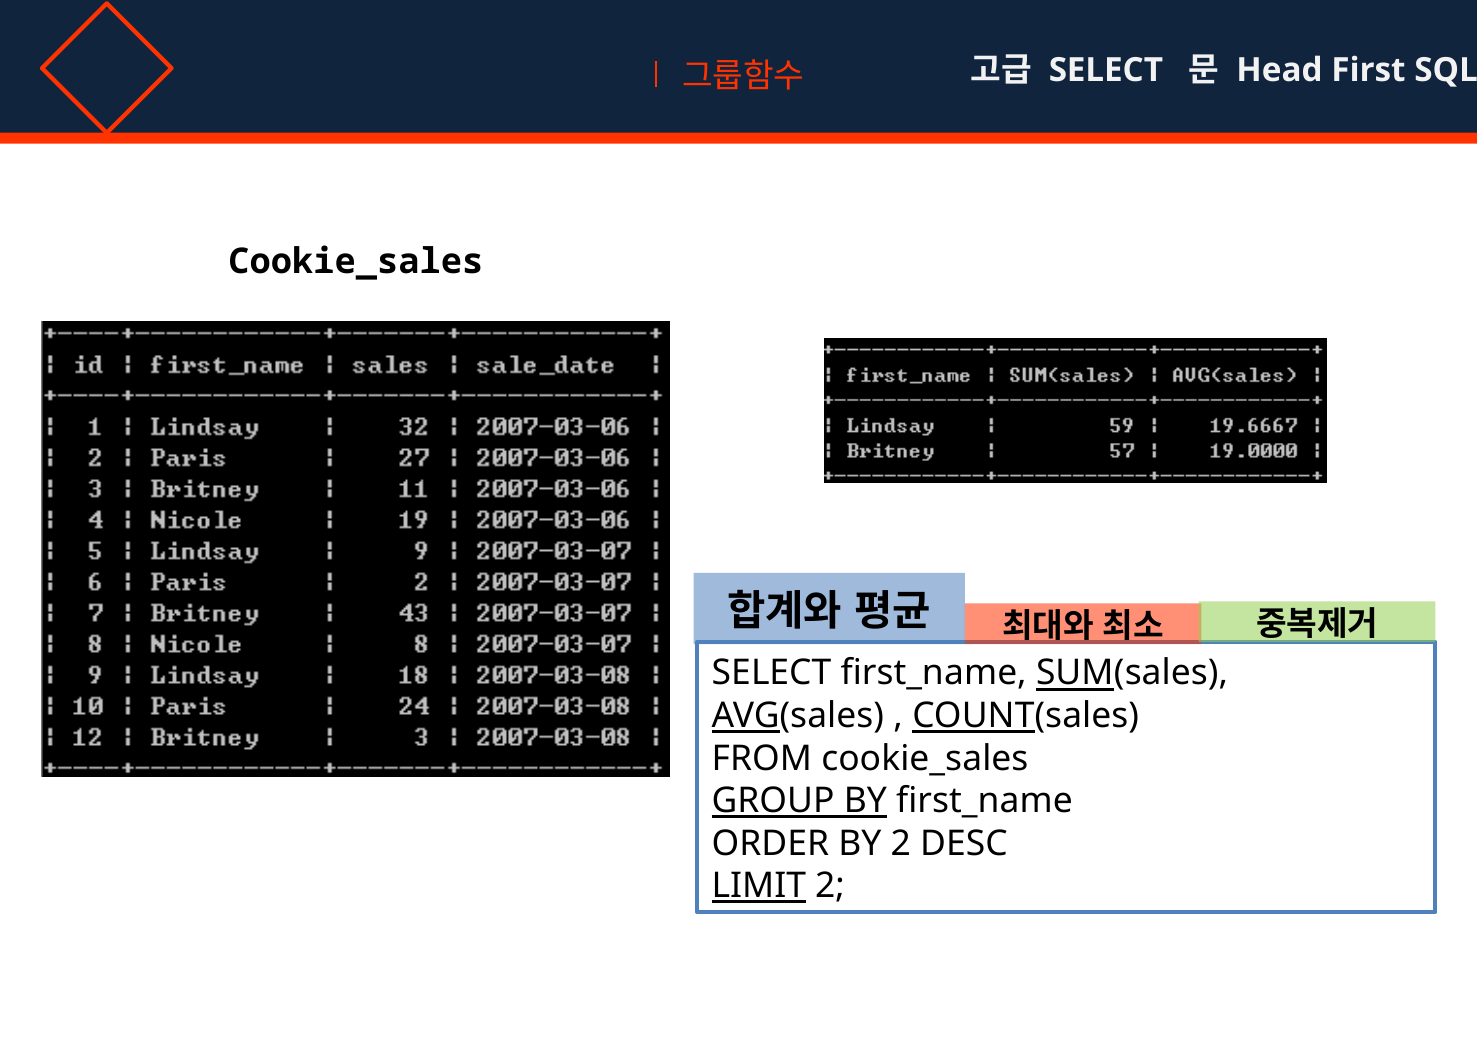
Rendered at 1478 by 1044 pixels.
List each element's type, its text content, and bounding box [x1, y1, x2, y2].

picture [824, 338, 1327, 483]
text_box Cookie_sales [213, 230, 498, 288]
text_box SELECT first_name, SUM(sales), AVG(sales) , COUNT(sales) FROM cookie_sales GROUP BY first_name ORDER BY 2 DESC LIMIT 2; [695, 644, 1437, 914]
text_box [0, 0, 1478, 145]
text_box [655, 46, 987, 103]
text_box 최대와 최소 [963, 601, 1204, 646]
text_box 중복제거 [1197, 599, 1437, 644]
picture [41, 320, 670, 777]
text_box 합계와 평균 [692, 571, 967, 646]
